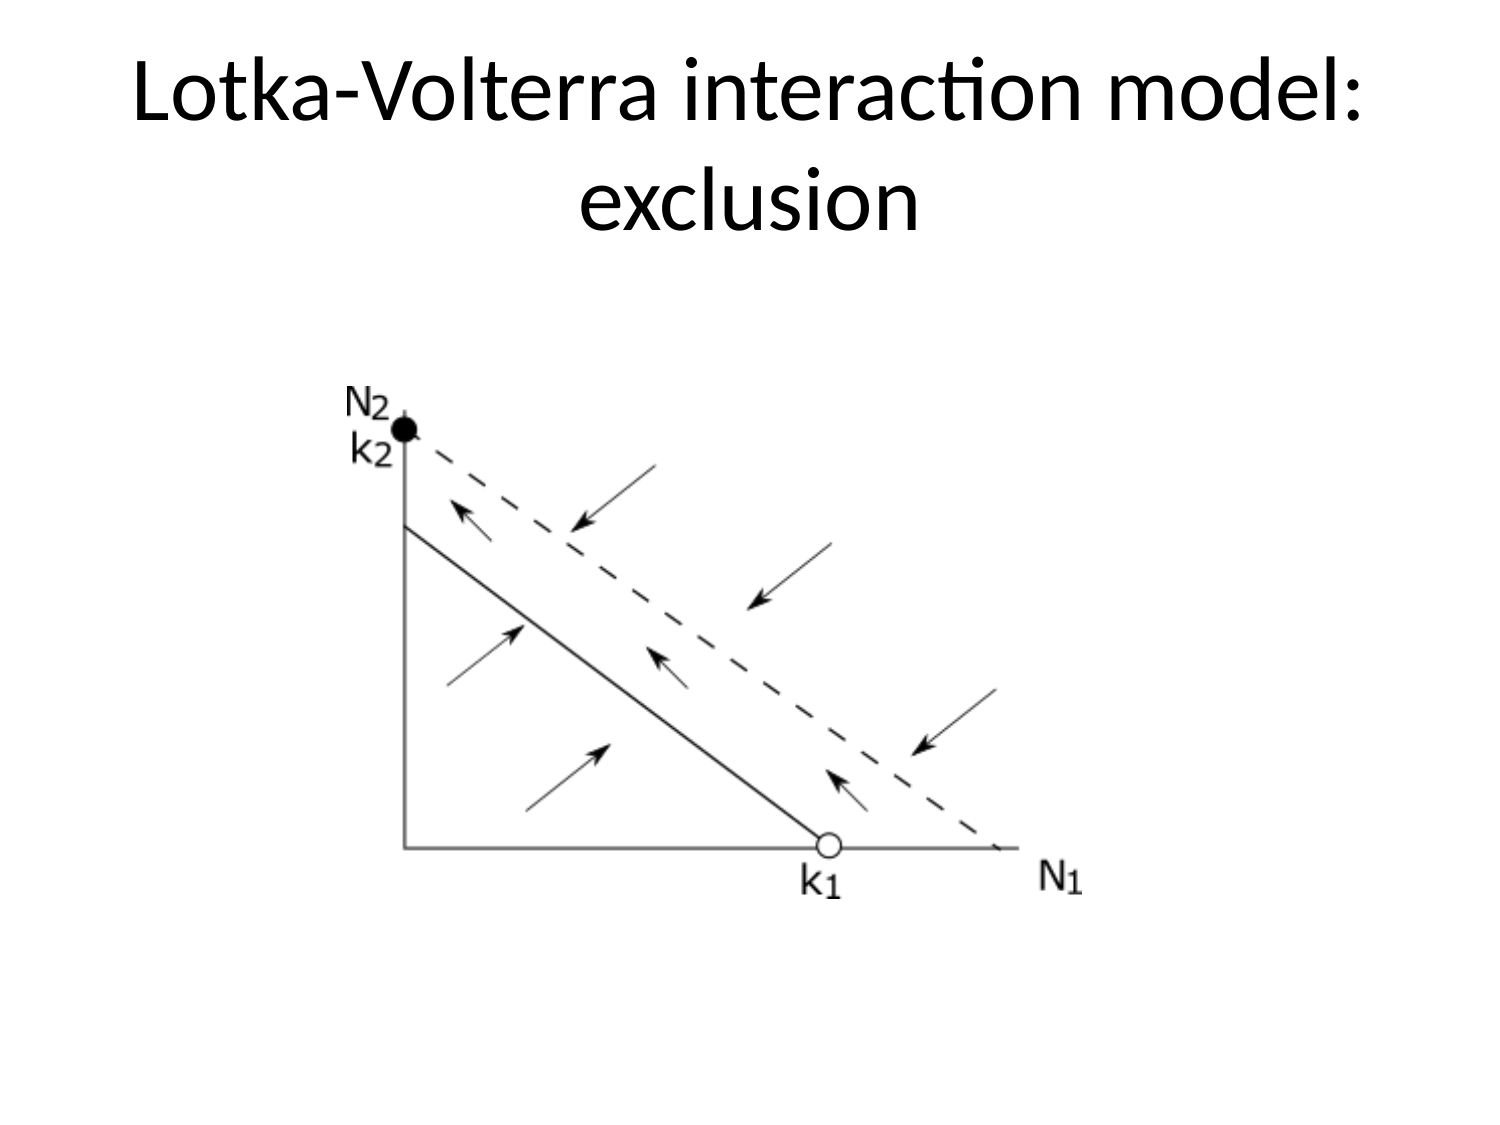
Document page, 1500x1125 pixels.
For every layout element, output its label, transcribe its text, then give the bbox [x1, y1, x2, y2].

picture [346, 386, 1082, 900]
title Lotka-Volterra interaction model: exclusion [75, 45, 1425, 233]
